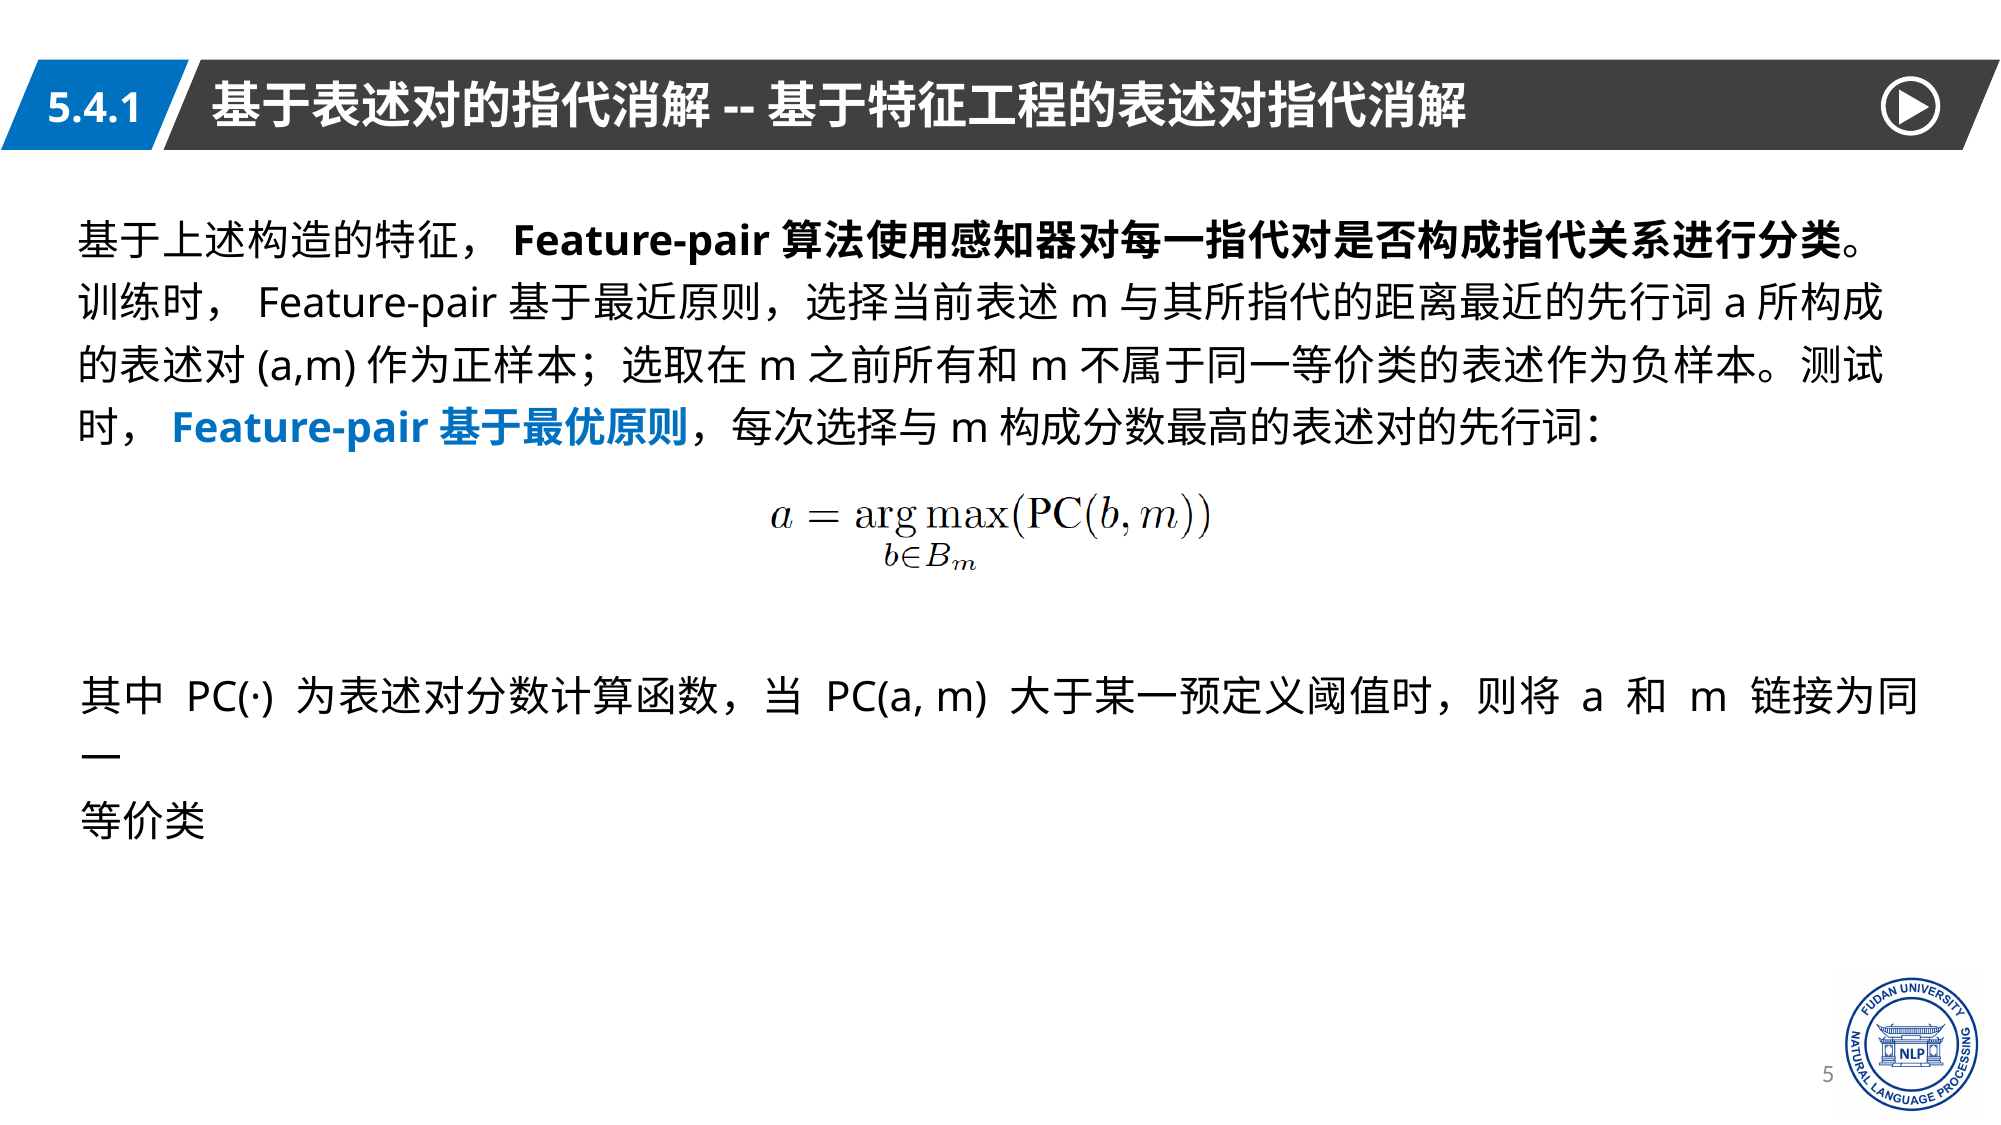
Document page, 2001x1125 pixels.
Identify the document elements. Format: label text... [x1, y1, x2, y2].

text_box [32, 59, 189, 120]
text_box 其中 PC(·) 为表述对分数计算函数，当 PC(a, m) 大于某一预定义阈值时，则将 a 和 m 链接为同一 等价类 [66, 649, 1934, 852]
text_box 5.4.1 [26, 73, 164, 138]
text_box [163, 59, 2000, 150]
picture [743, 455, 1257, 596]
text_box [1, 89, 157, 150]
text_box 基于表述对的指代消解--基于特征工程的表述对指代消解 [196, 66, 1579, 142]
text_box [1883, 78, 1939, 134]
text_box 基于上述构造的特征，Feature-pair算法使用感知器对每一指代对是否构成指代关系进行分类。训练时，Feature-pair基于最近原则，选择当前表述m与其所指代的距离最近的先行词a所构成的表述对(a,m)作为正样本；选取在m之前所有和m不属于同一等价类的表述作为负样本。测试时，Feature-pair基于最优原则，每次选择与m构成分数最高的表述对的先行词： [62, 193, 1900, 459]
slide_number 54 [1412, 1042, 1863, 1103]
picture [1834, 972, 1985, 1117]
